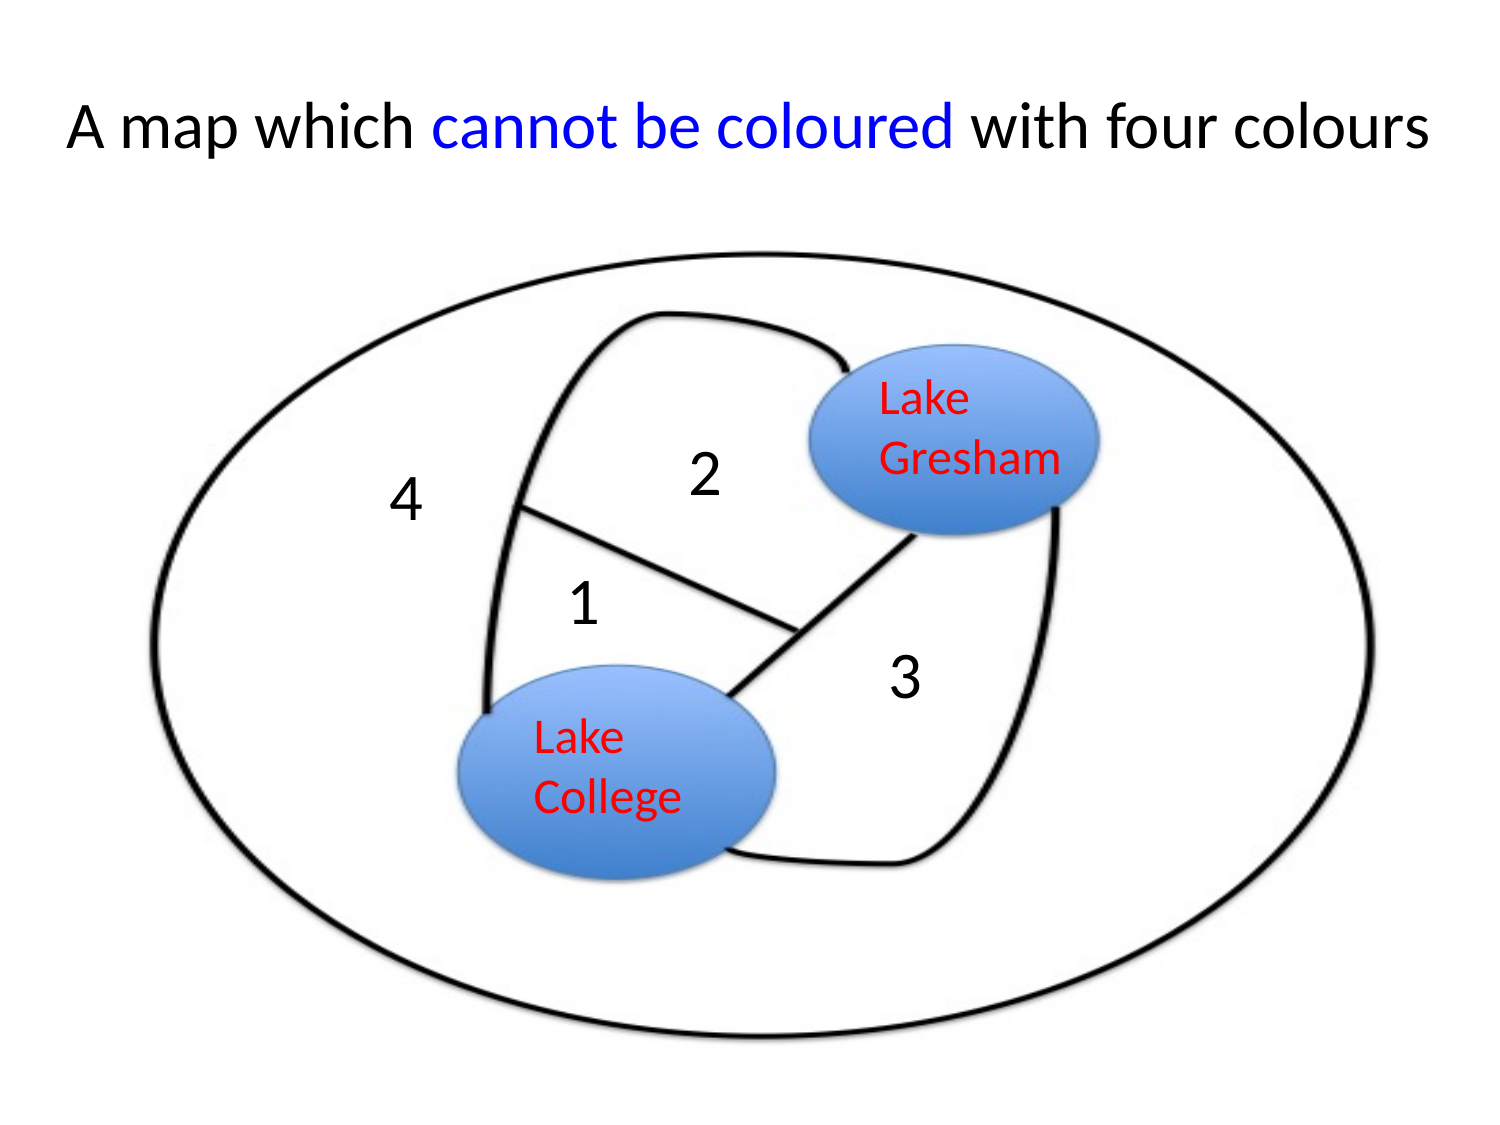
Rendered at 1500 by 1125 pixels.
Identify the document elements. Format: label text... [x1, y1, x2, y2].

picture [0, 180, 1500, 1116]
text_box A map which cannot be coloured with four colours [51, 74, 1500, 170]
